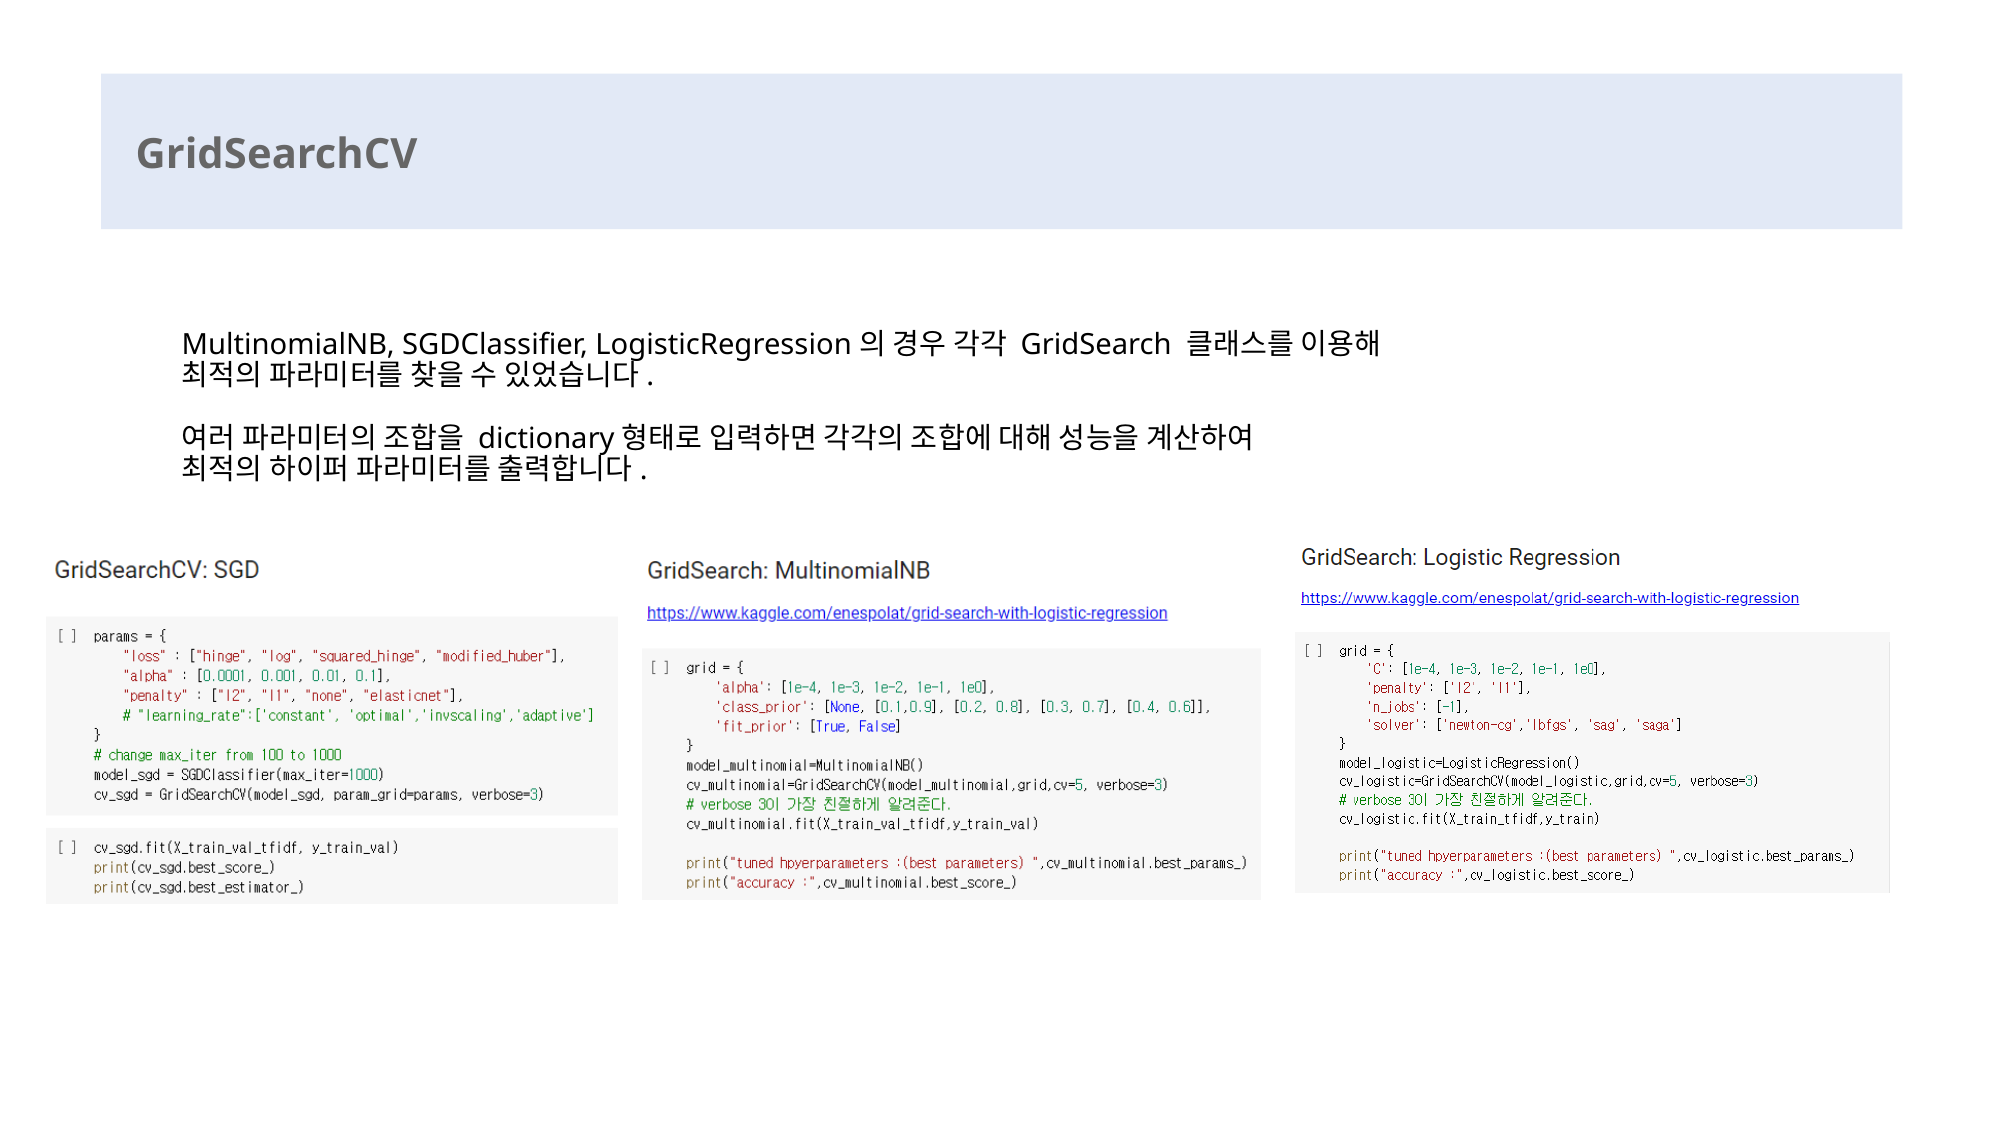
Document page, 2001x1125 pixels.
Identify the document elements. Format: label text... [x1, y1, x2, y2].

picture [1295, 542, 1890, 893]
picture [46, 552, 618, 904]
text_box GridSearchCV [101, 73, 1903, 230]
text_box MultinomialNB, SGDClassifier, LogisticRegression의 경우 각각 GridSearch 클래스를 이용해 최적의 파라미터를 찾을 수 있었습니다. 여러 파라미터의 조합을 dictionary형태로 입력하면 각각의 조합에 대해 성능을 계산하여 최적의 하이퍼 파라미터를 출력합니다. [137, 314, 1841, 502]
picture [642, 555, 1261, 901]
